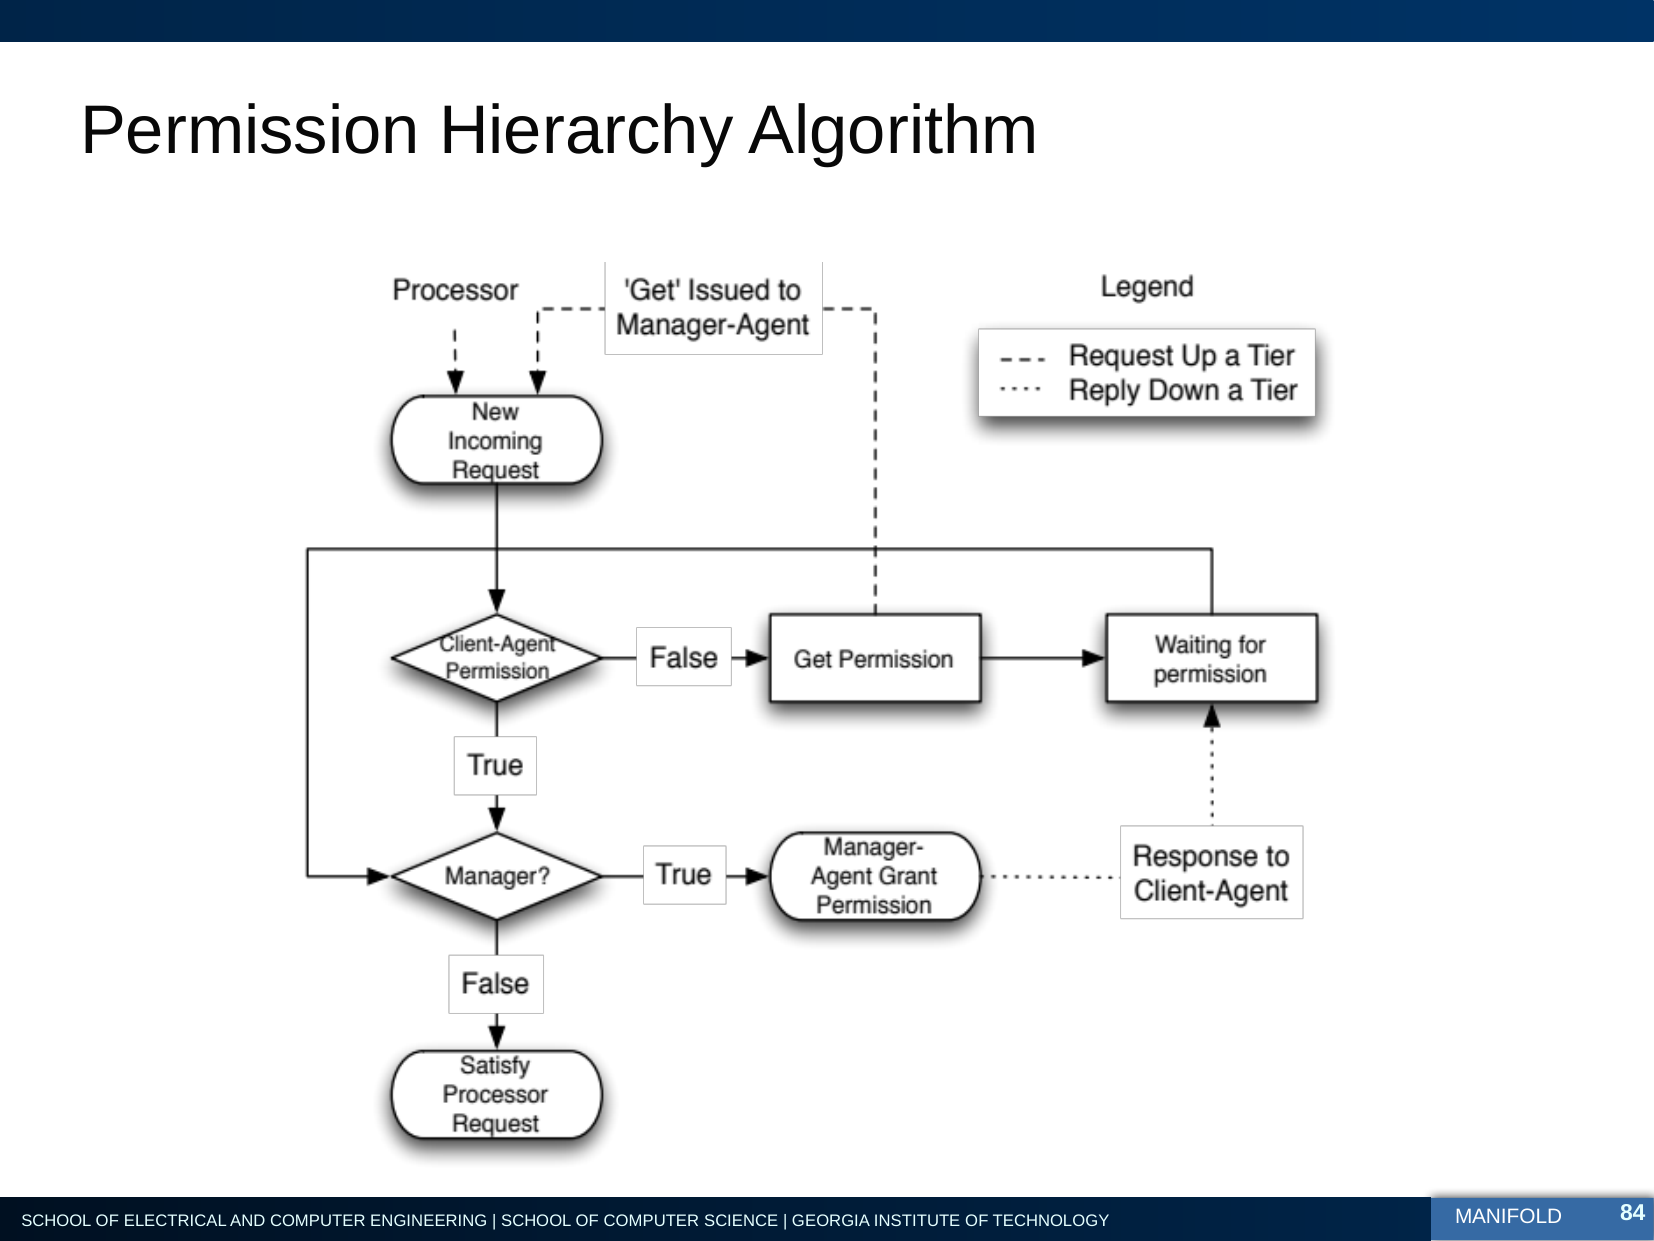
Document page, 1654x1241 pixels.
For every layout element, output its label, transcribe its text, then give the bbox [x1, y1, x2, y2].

slide_number 84 [1580, 1191, 1646, 1231]
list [26, 262, 1615, 1171]
title Permission Hierarchy Algorithm [63, 40, 1602, 213]
